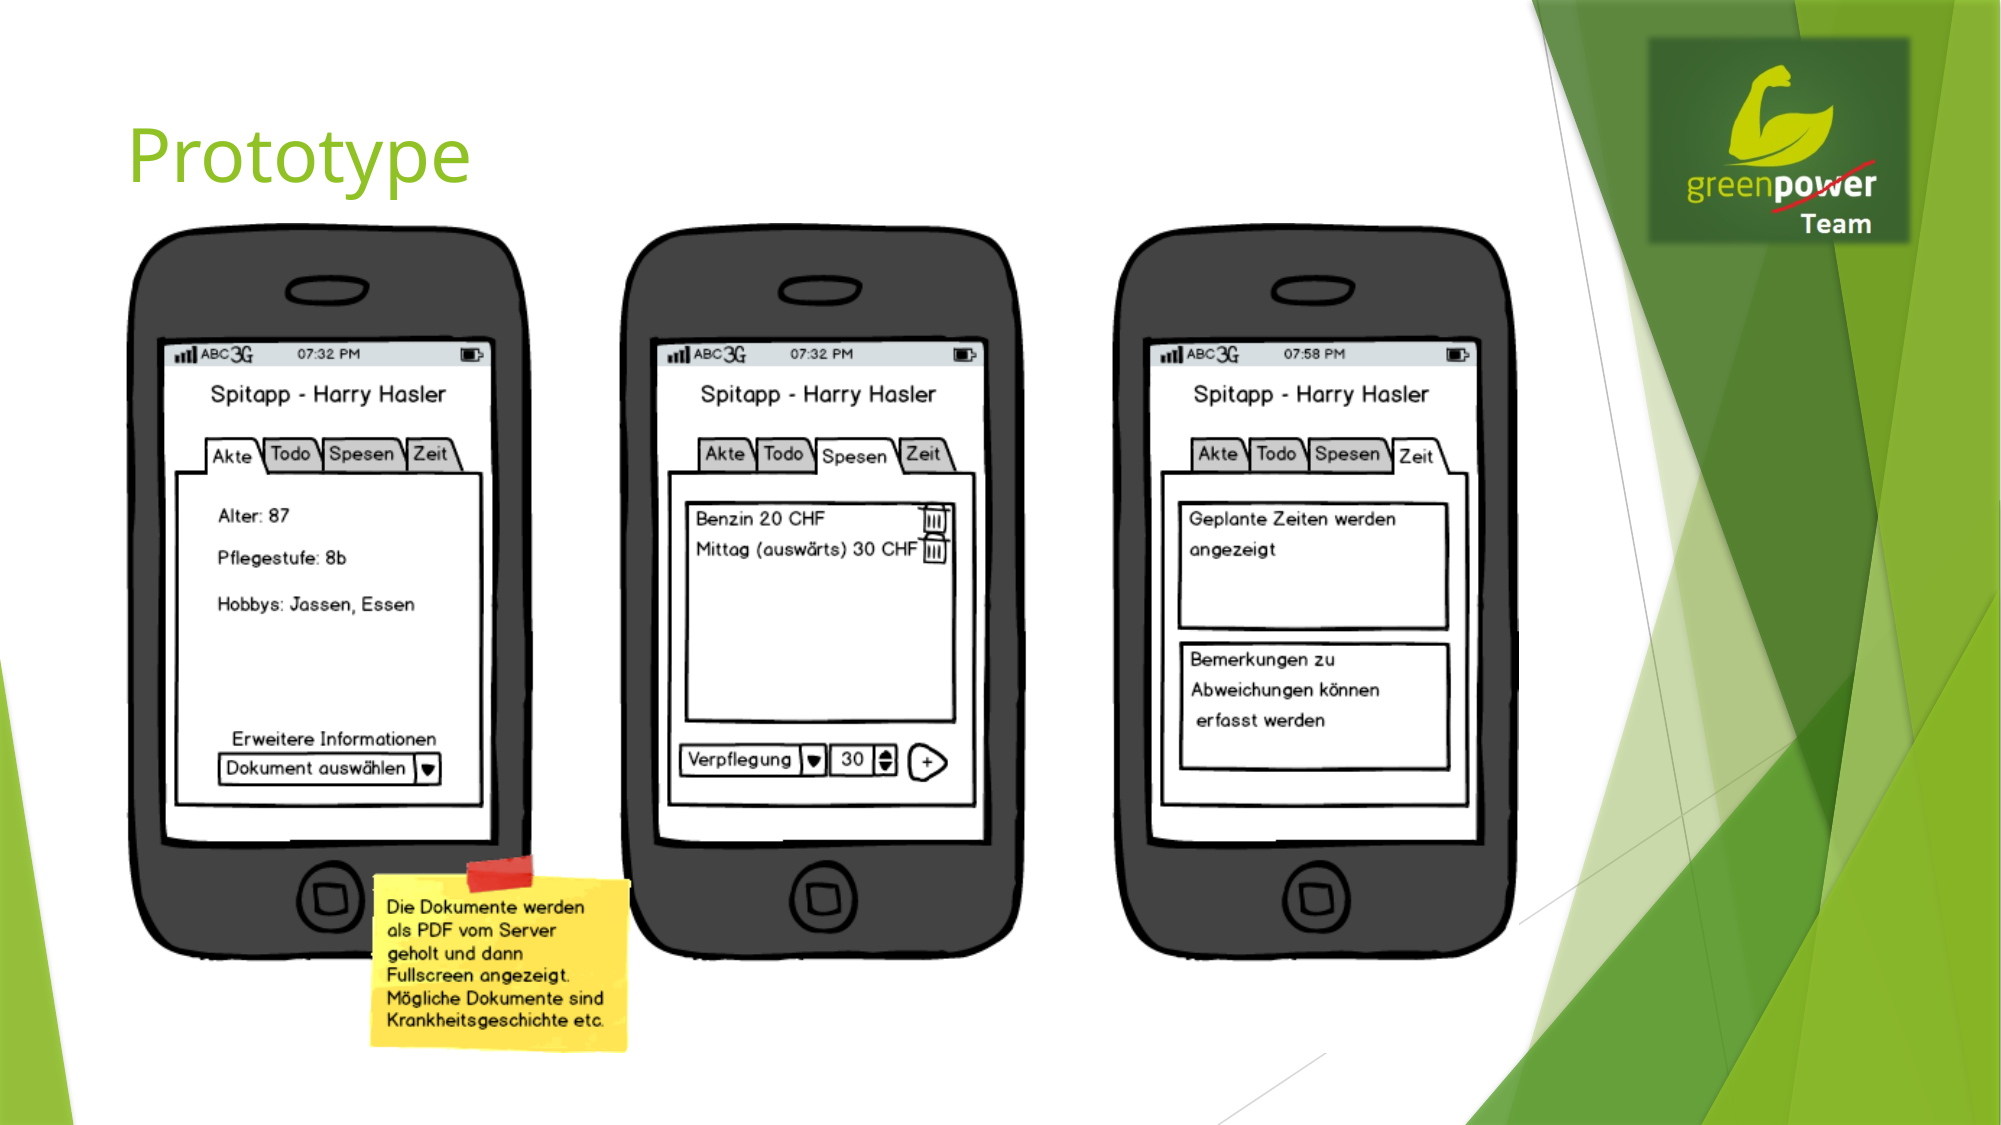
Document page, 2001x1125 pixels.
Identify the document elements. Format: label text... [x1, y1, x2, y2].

title Prototype [111, 99, 1522, 229]
picture [1651, 40, 1907, 242]
picture [110, 223, 1520, 1053]
